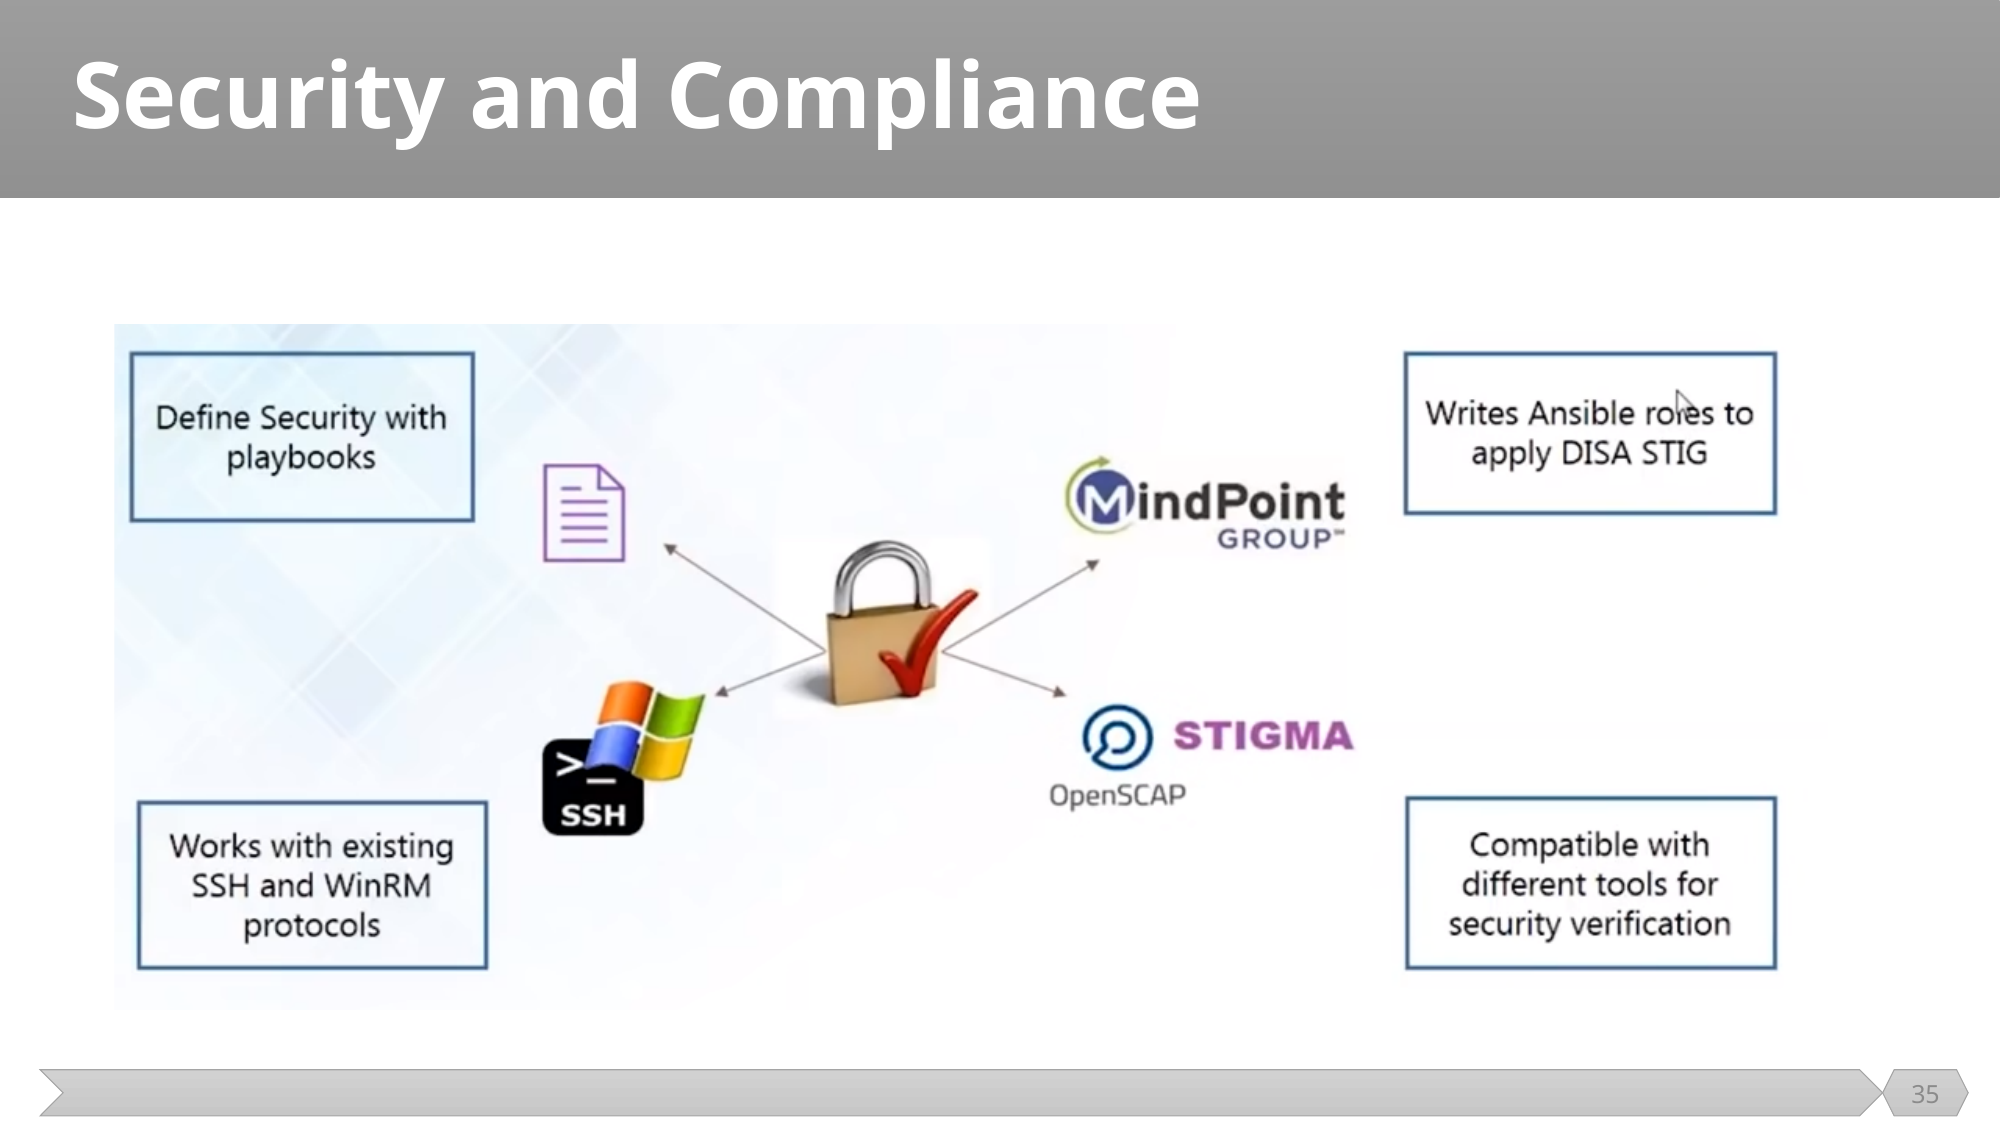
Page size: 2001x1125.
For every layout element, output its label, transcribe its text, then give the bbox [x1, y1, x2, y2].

title Security and Compliance [56, 0, 1969, 199]
picture [114, 324, 1828, 1010]
slide_number 35 [1882, 1065, 1969, 1125]
